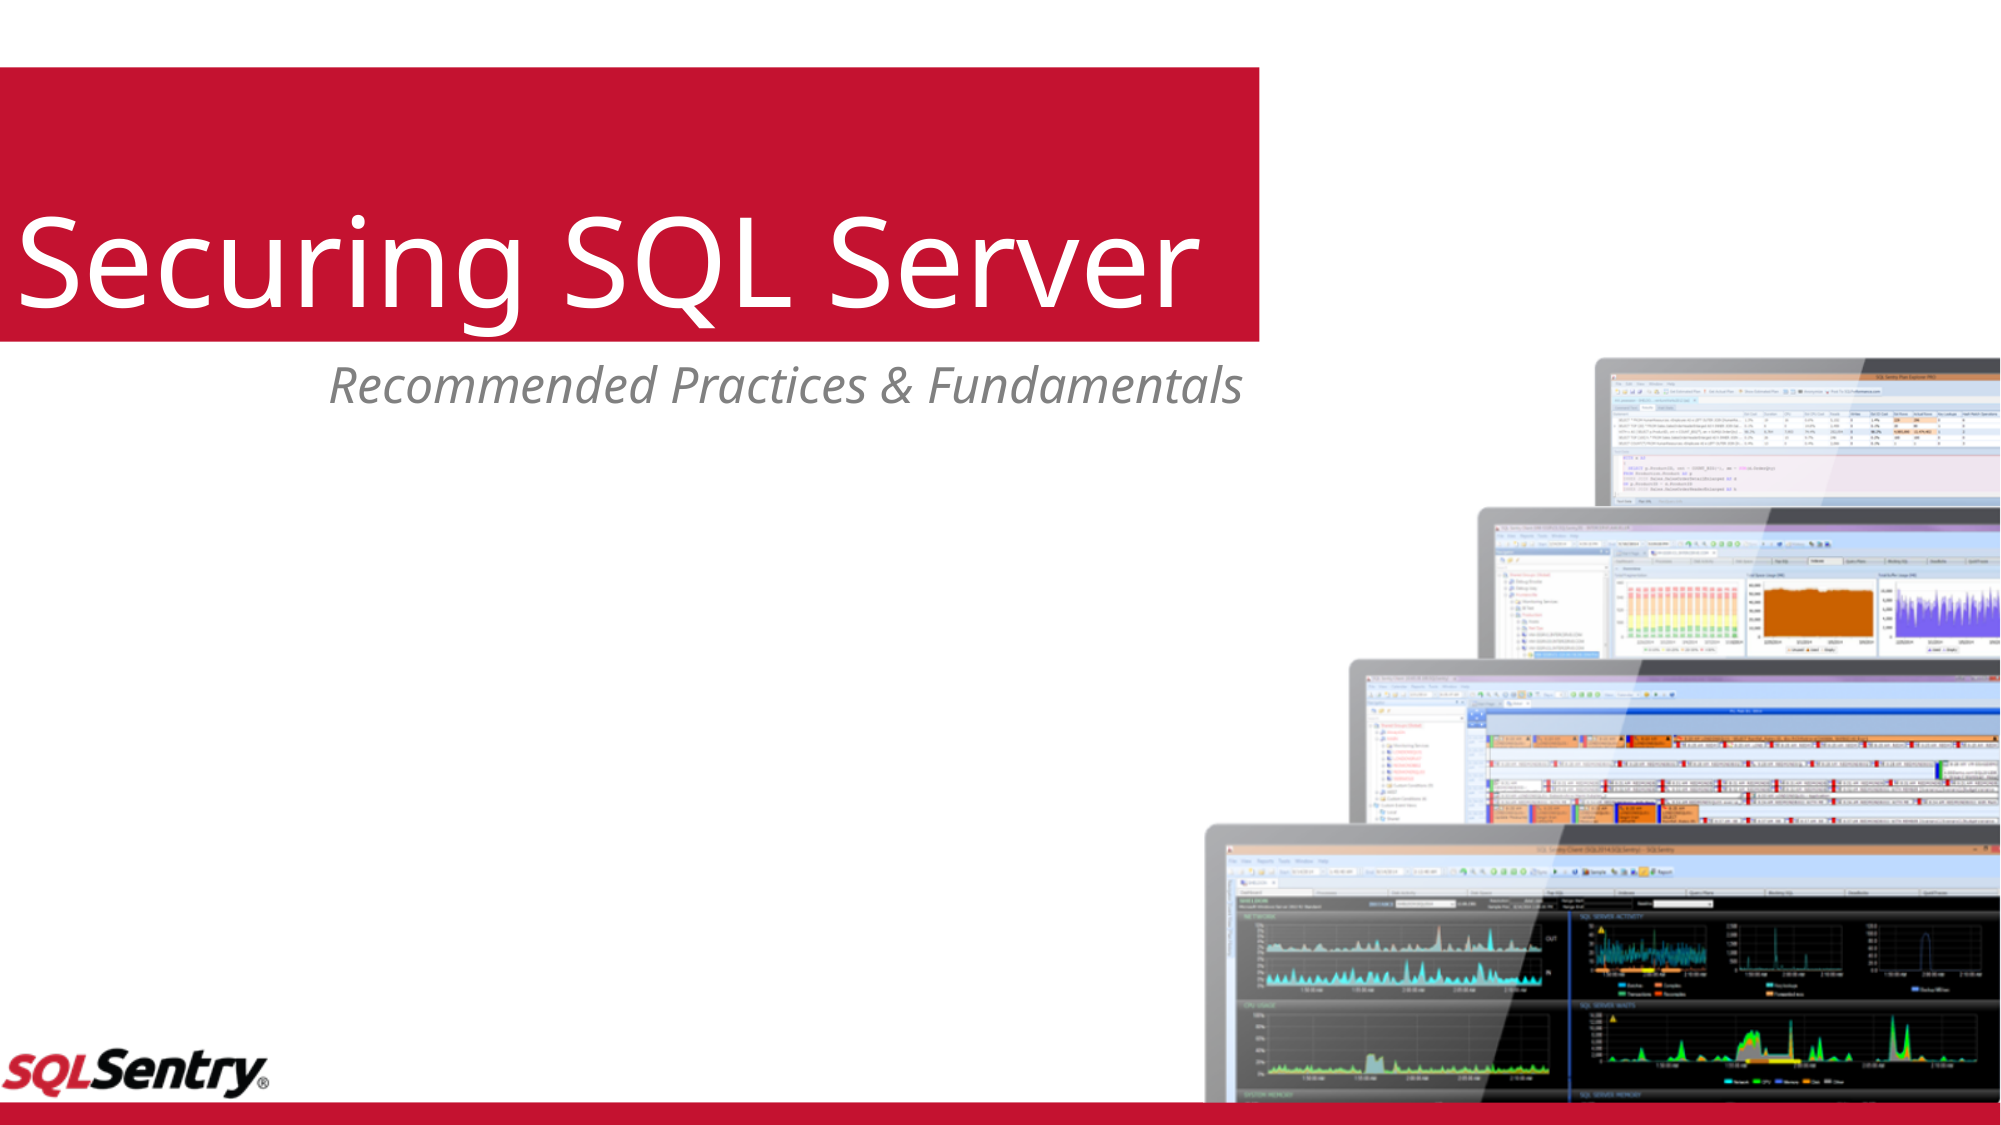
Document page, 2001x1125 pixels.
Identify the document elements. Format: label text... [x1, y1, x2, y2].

picture [1203, 356, 2001, 1102]
subtitle Recommended Practices & Fundamentals [177, 352, 1260, 509]
title Securing SQL Server [0, 67, 1260, 342]
picture [0, 1046, 271, 1102]
